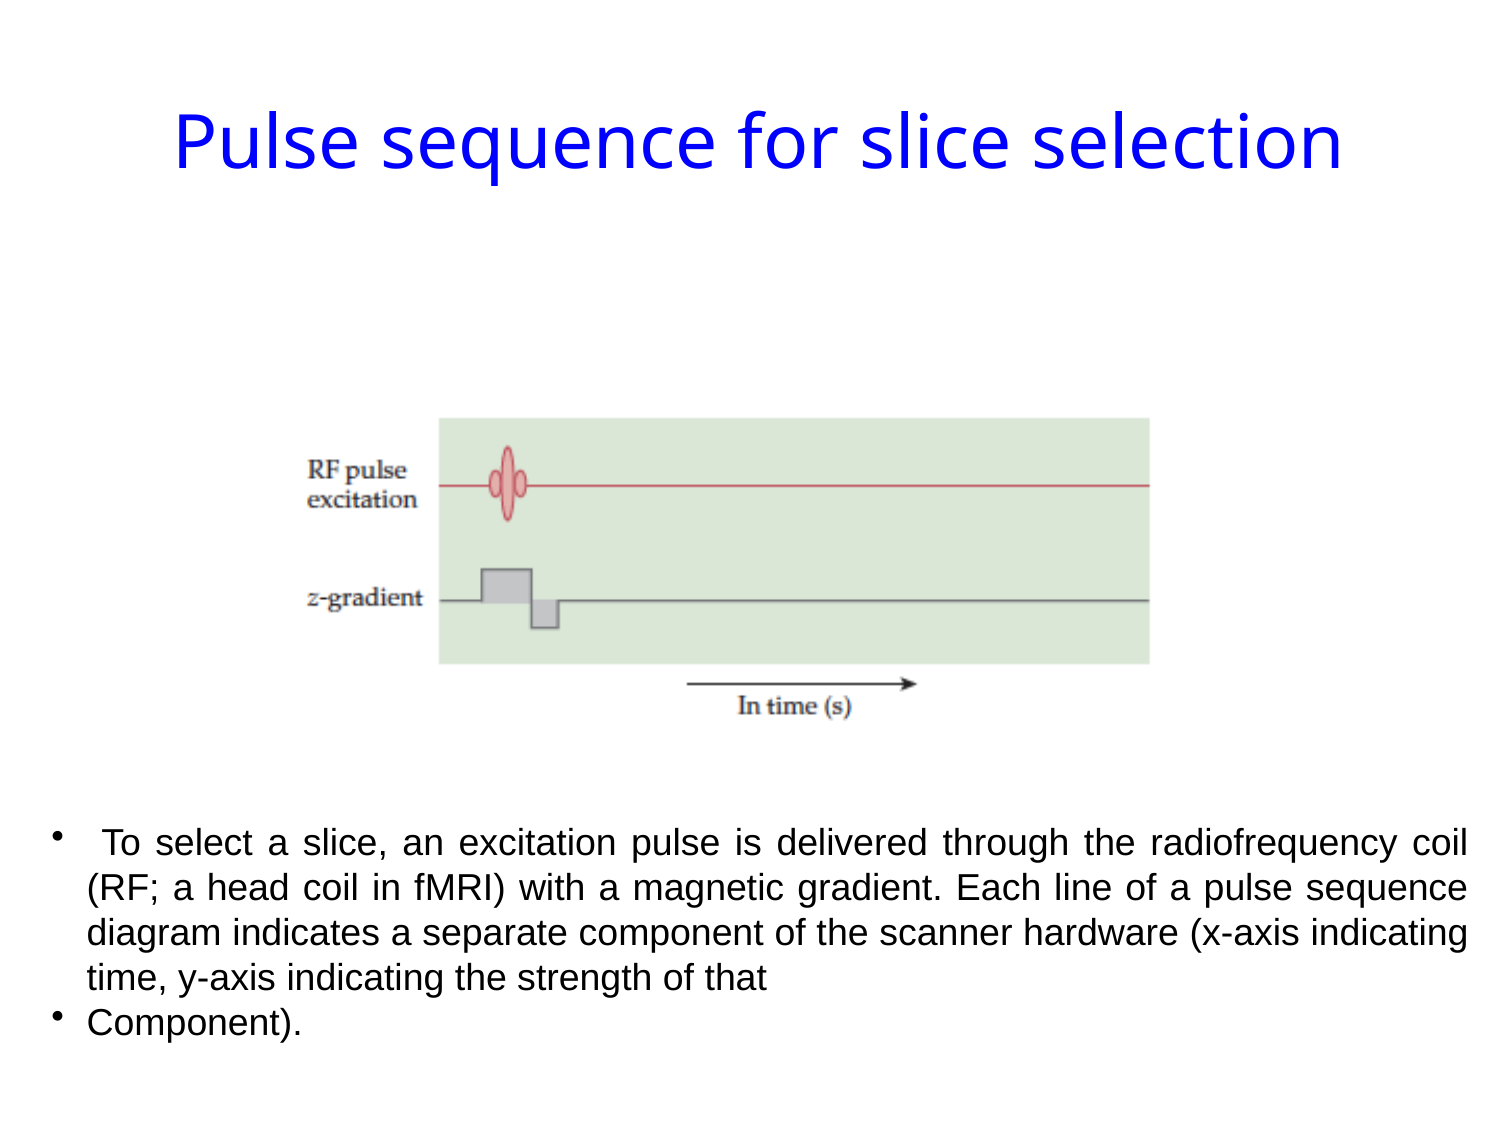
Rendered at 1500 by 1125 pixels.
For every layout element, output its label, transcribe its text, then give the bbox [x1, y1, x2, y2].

picture [281, 380, 1219, 744]
text_box To select a slice, an excitation pulse is delivered through the radiofrequency coil (RF; a head coil in fMRI) with a magnetic gradient. Each line of a pulse sequence diagram indicates a separate component of the scanner hardware (x-axis indicating time, y-axis indicating the strength of that Component). [36, 810, 1484, 1051]
title Pulse sequence for slice selection [35, 44, 1483, 233]
